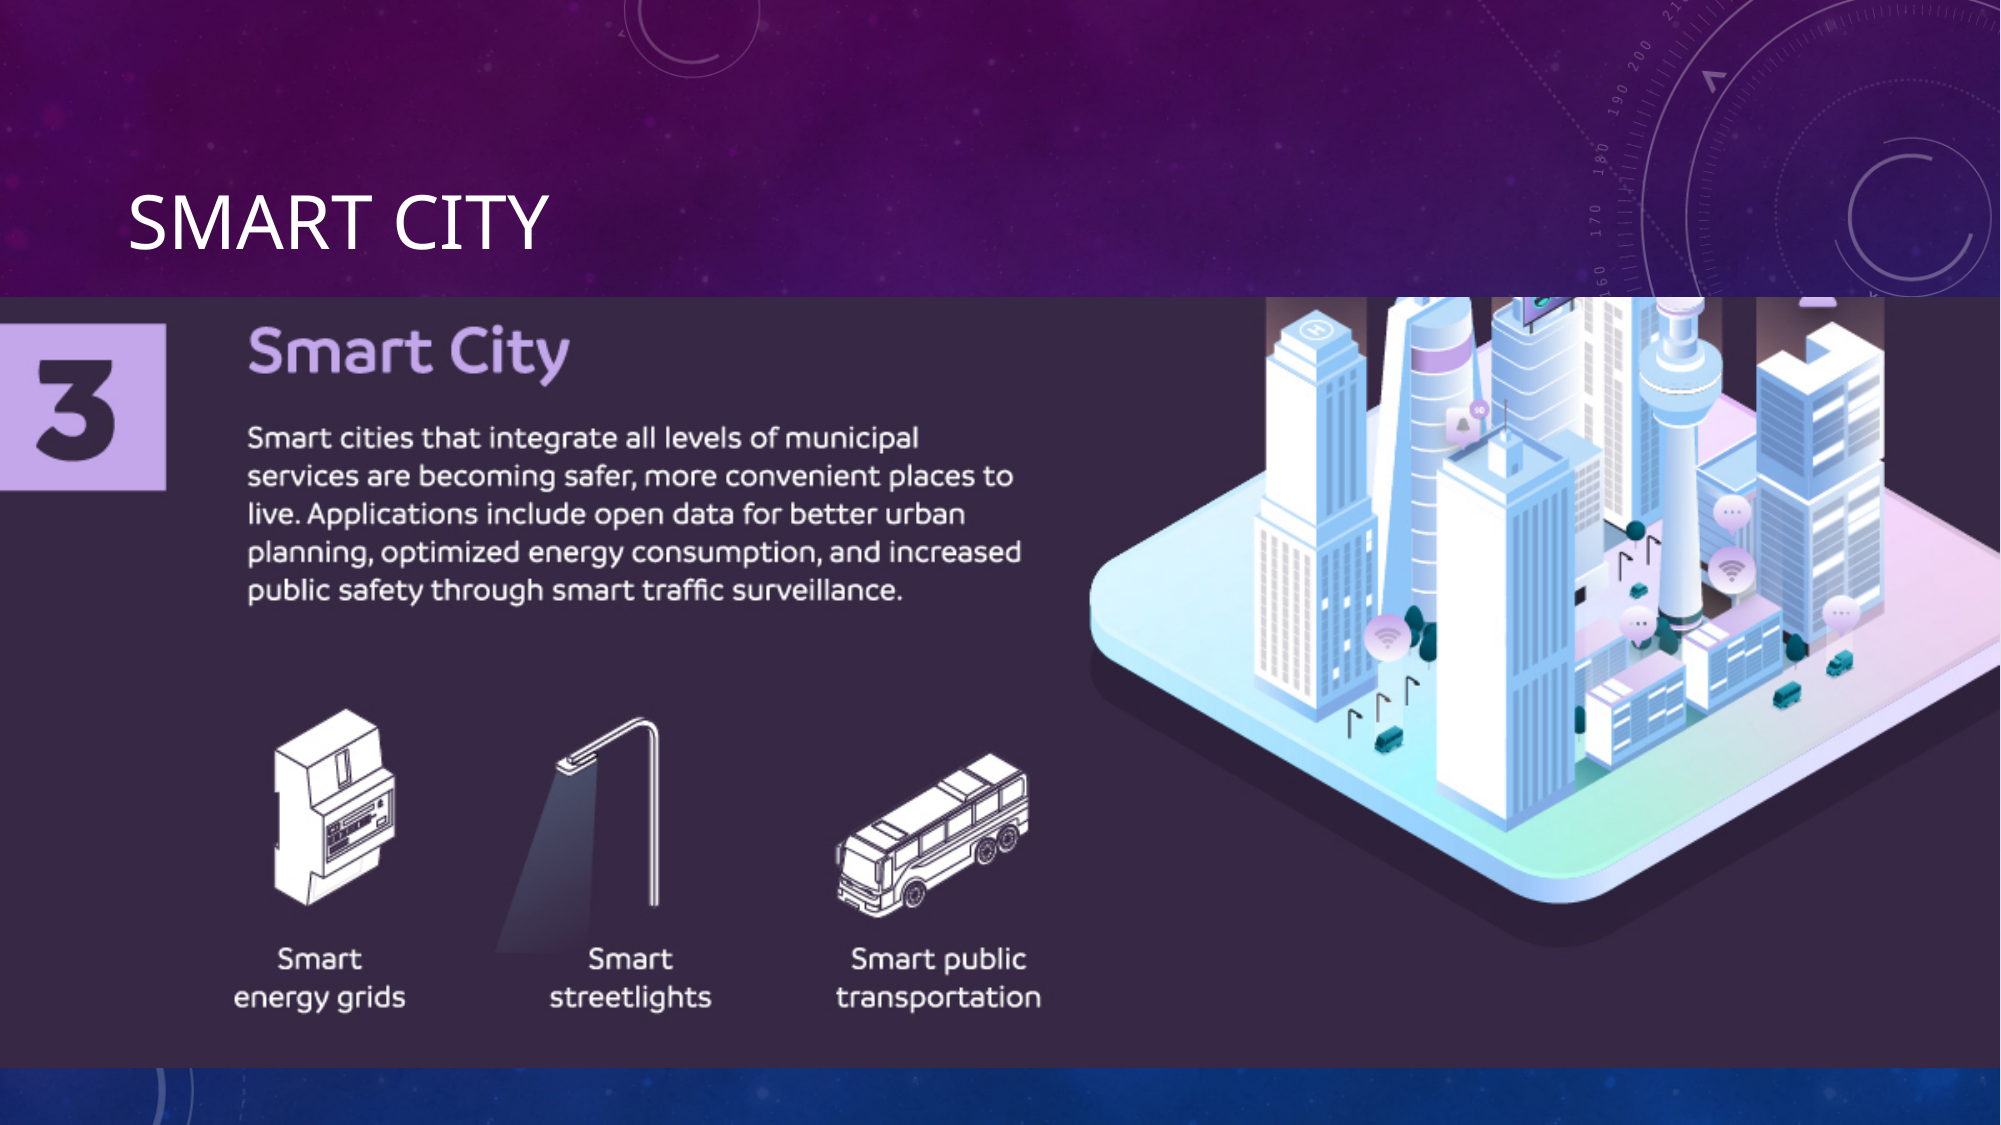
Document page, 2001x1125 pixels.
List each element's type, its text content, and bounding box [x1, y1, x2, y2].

picture [0, 0, 2001, 1125]
title Smart city [112, 99, 1775, 295]
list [0, 297, 2000, 1068]
